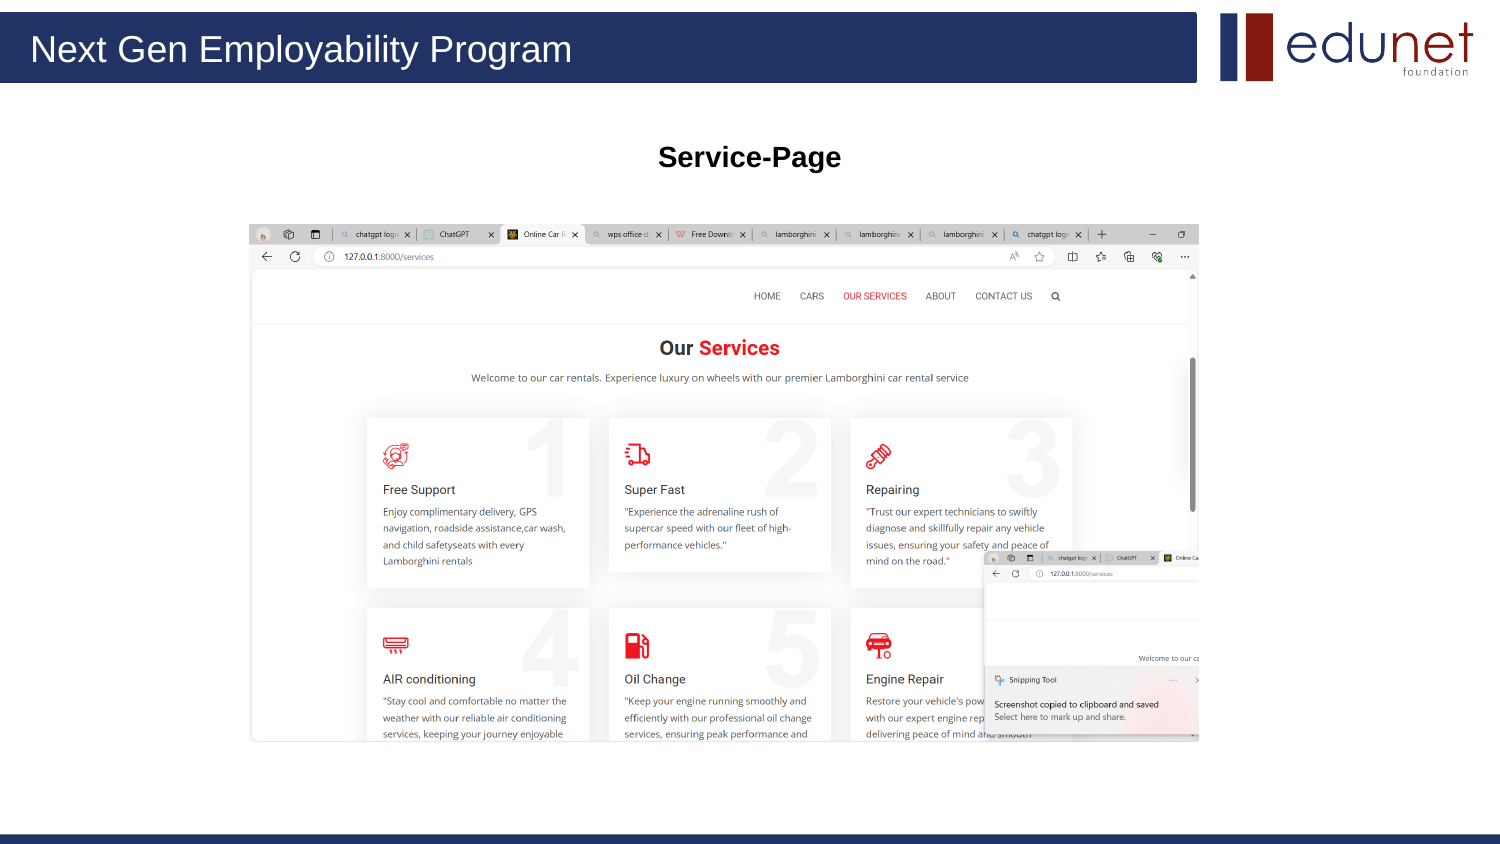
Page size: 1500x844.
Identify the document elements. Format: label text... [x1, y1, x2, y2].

picture [1279, 14, 1482, 83]
picture [249, 224, 1199, 742]
title Service-Page [103, 104, 1397, 208]
